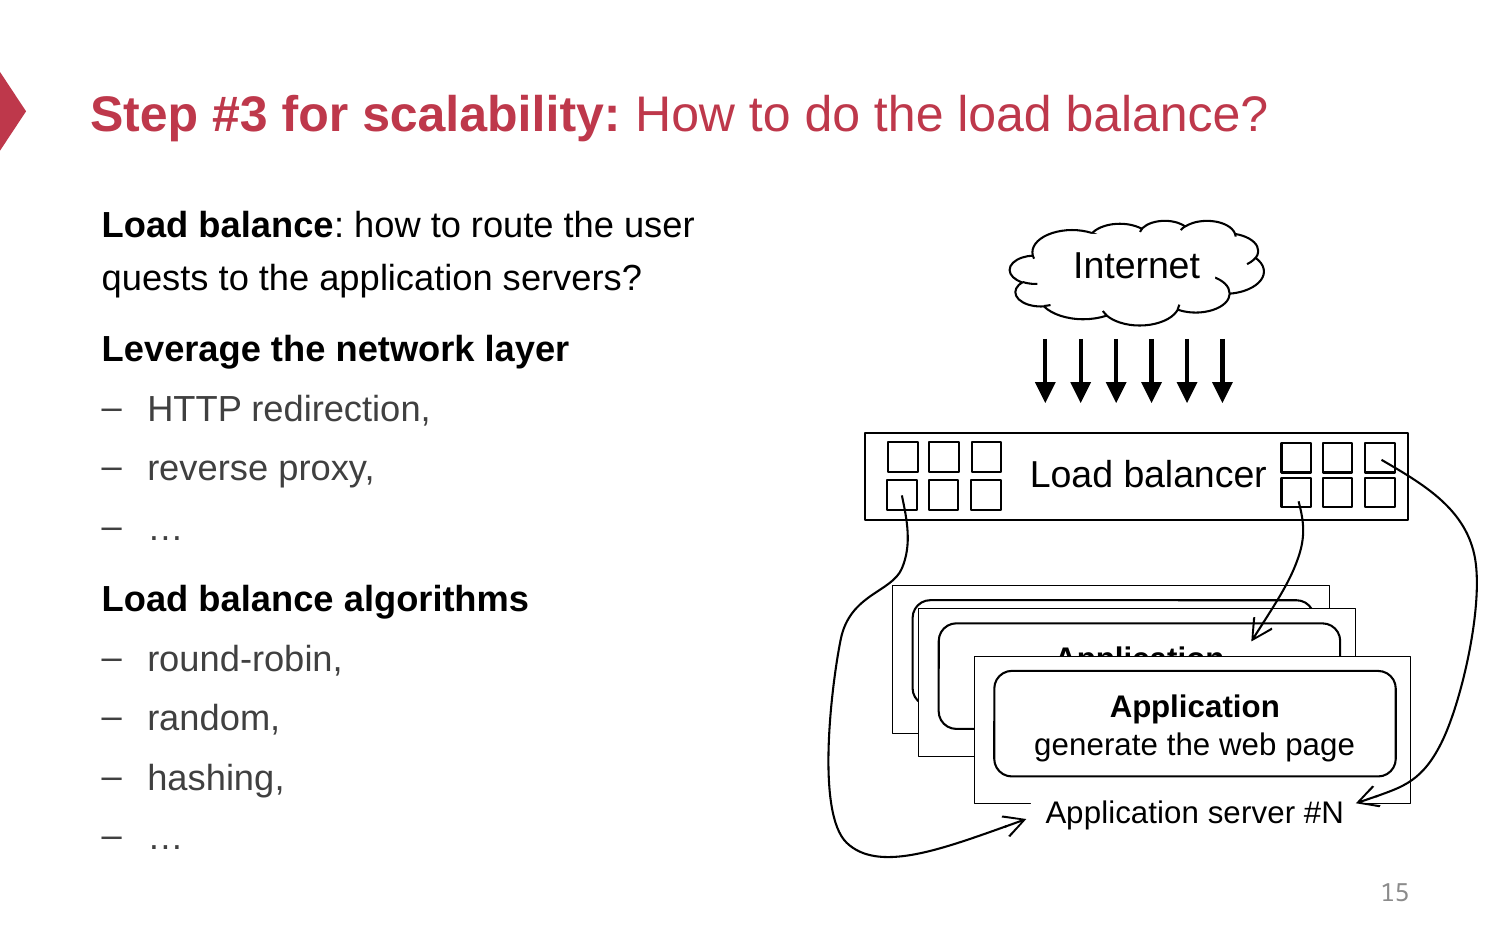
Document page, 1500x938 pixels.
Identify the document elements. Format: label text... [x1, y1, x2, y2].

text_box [1281, 479, 1396, 508]
title Step #3 for scalability: How to do the load balance? [75, 37, 1471, 186]
text_box [826, 518, 956, 860]
text_box Load balancer [1015, 442, 1280, 502]
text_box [887, 479, 1002, 510]
slide_number 15 [1074, 868, 1425, 919]
text_box [1372, 468, 1479, 781]
list Load balance: how to route the user quests to the application servers? Leverage the network layer HTTP redirection, reverse proxy, … Load balance algorithms round-robin, random, hashing, … [75, 185, 774, 869]
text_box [1009, 220, 1265, 326]
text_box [892, 585, 1411, 839]
text_box [1271, 516, 1306, 583]
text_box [1281, 442, 1396, 473]
text_box [863, 431, 1410, 522]
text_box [887, 441, 1002, 472]
